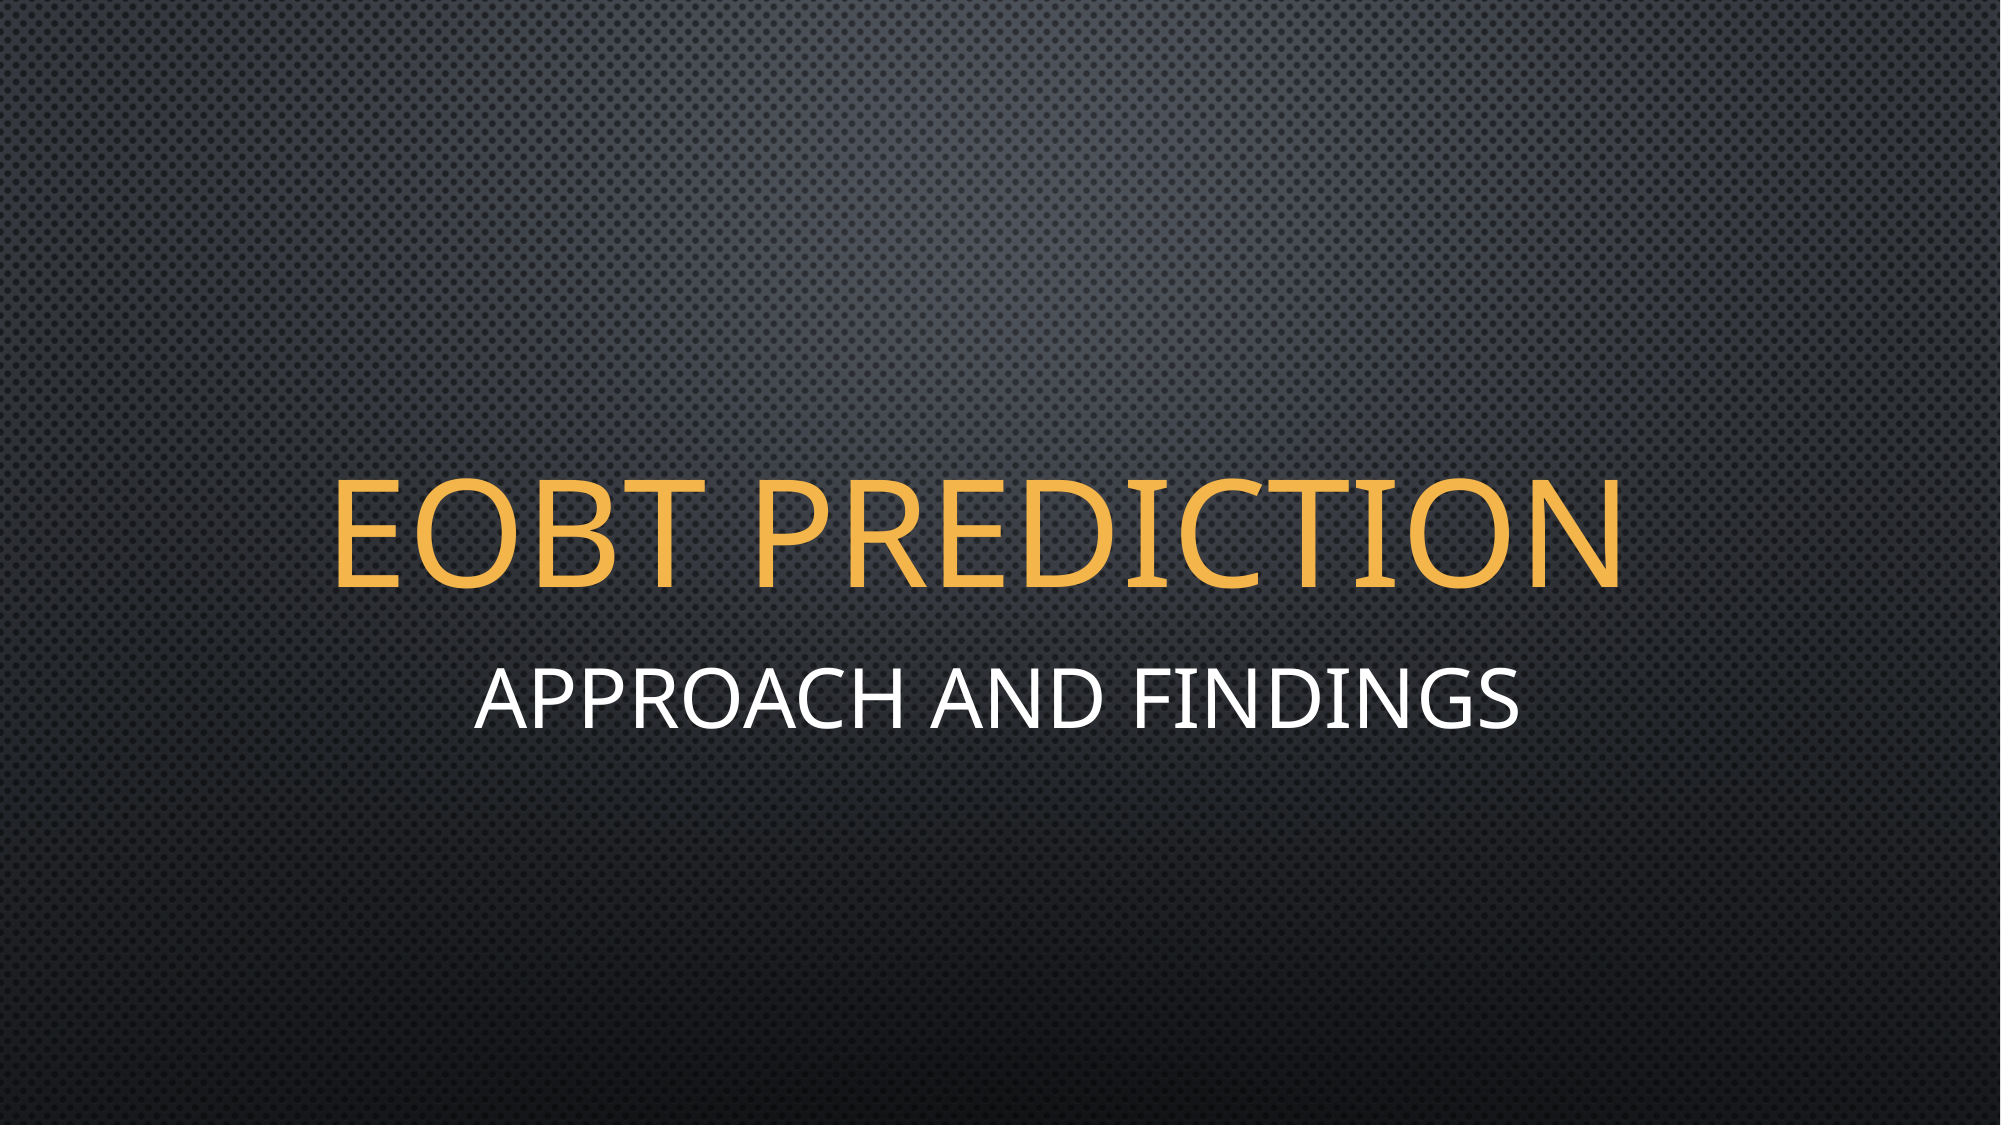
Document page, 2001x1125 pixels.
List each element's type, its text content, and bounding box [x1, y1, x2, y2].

title EOBT Prediction [287, 99, 1711, 625]
subtitle Approach and Findings [287, 637, 1711, 950]
